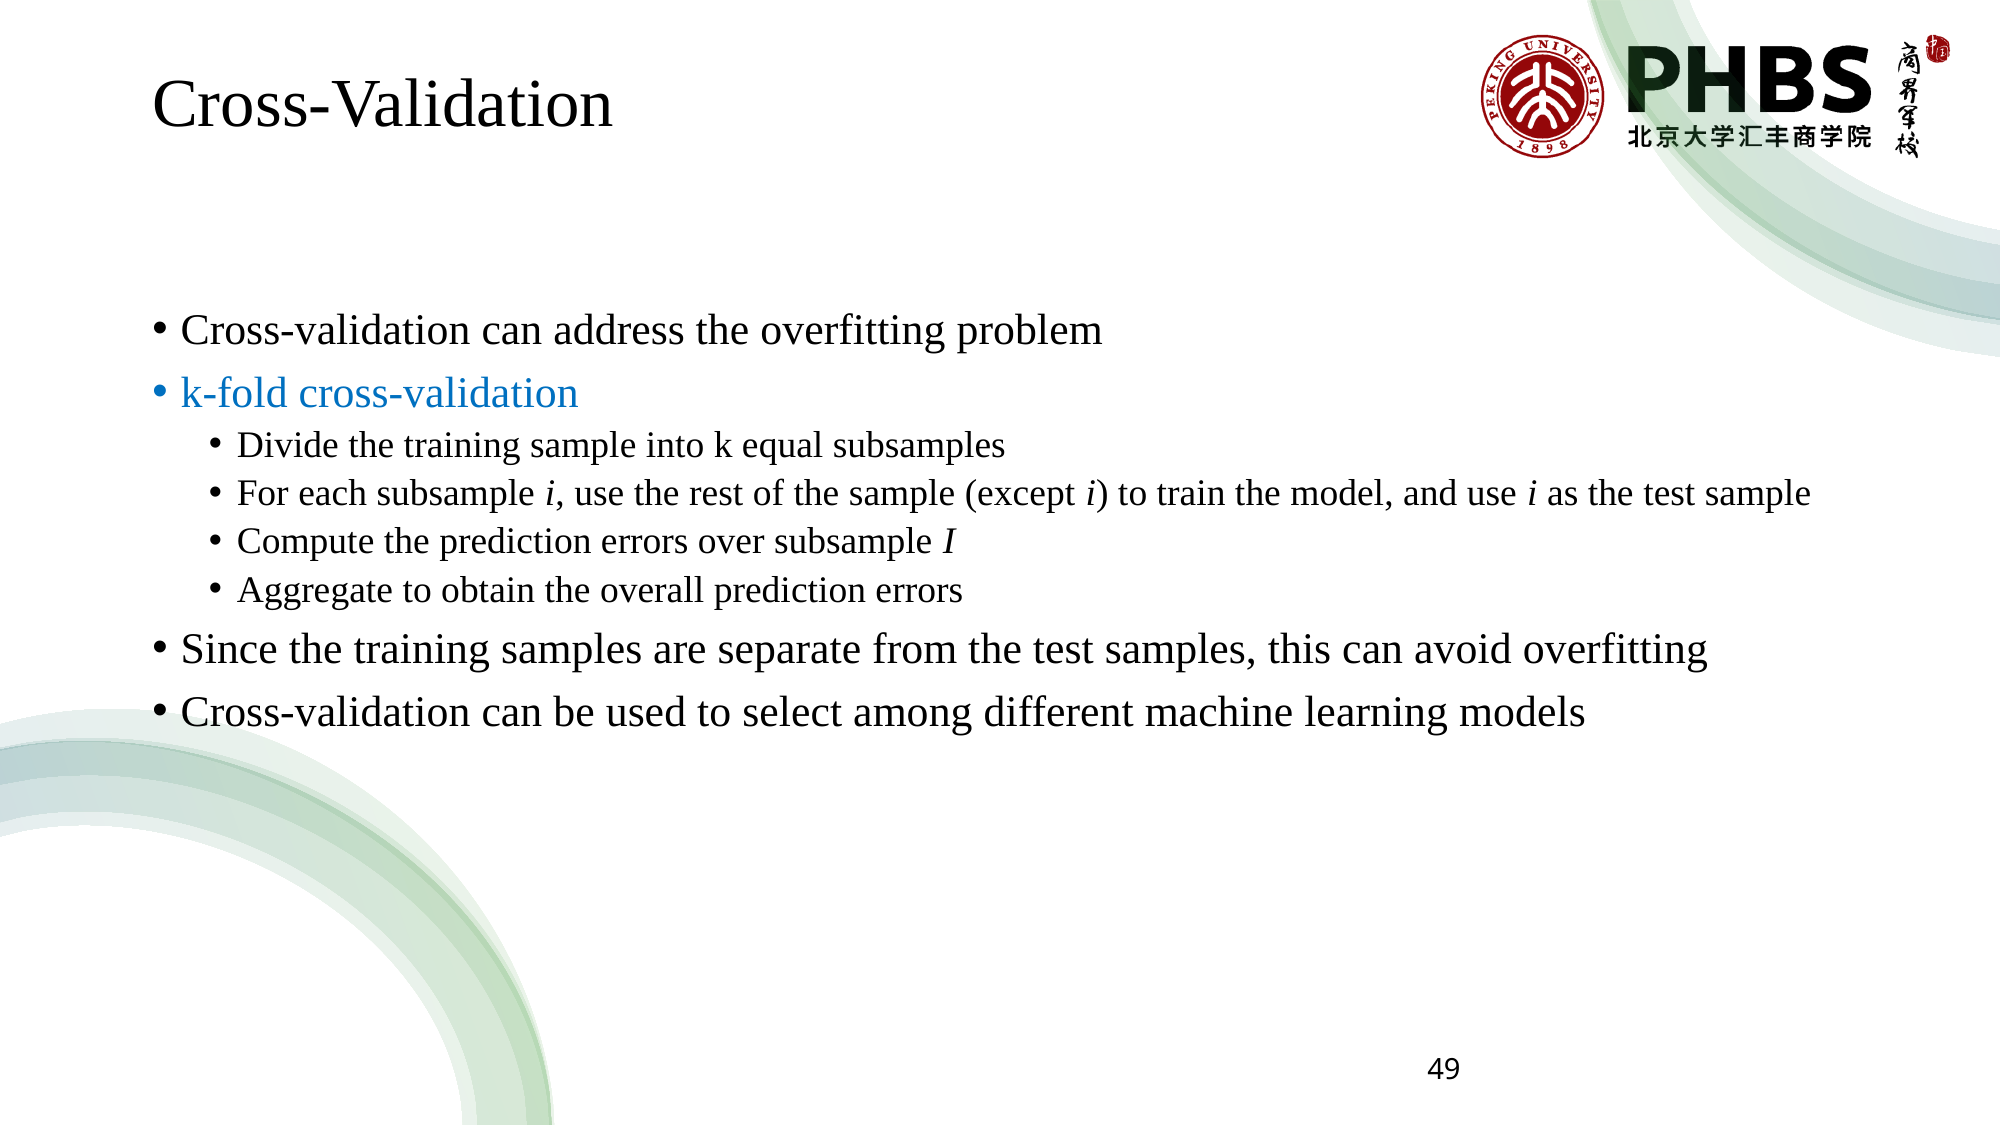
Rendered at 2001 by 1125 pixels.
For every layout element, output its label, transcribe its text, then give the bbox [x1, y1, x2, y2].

list Cross-validation can address the overfitting problem k-fold cross-validation Divide the training sample into k equal subsamples For each subsample i, use the rest of the sample (except i) to train the model, and use i as the test sample Compute the prediction errors over subsample I Aggregate to obtain the overall prediction errors Since the training samples are separate from the test samples, this can avoid overfitting Cross-validation can be used to select among different machine learning models [137, 299, 1863, 1014]
slide_number 49 [1412, 1042, 1750, 1103]
title Cross-Validation [137, 59, 1863, 278]
picture [1625, 0, 2000, 185]
picture [1458, 0, 1609, 59]
